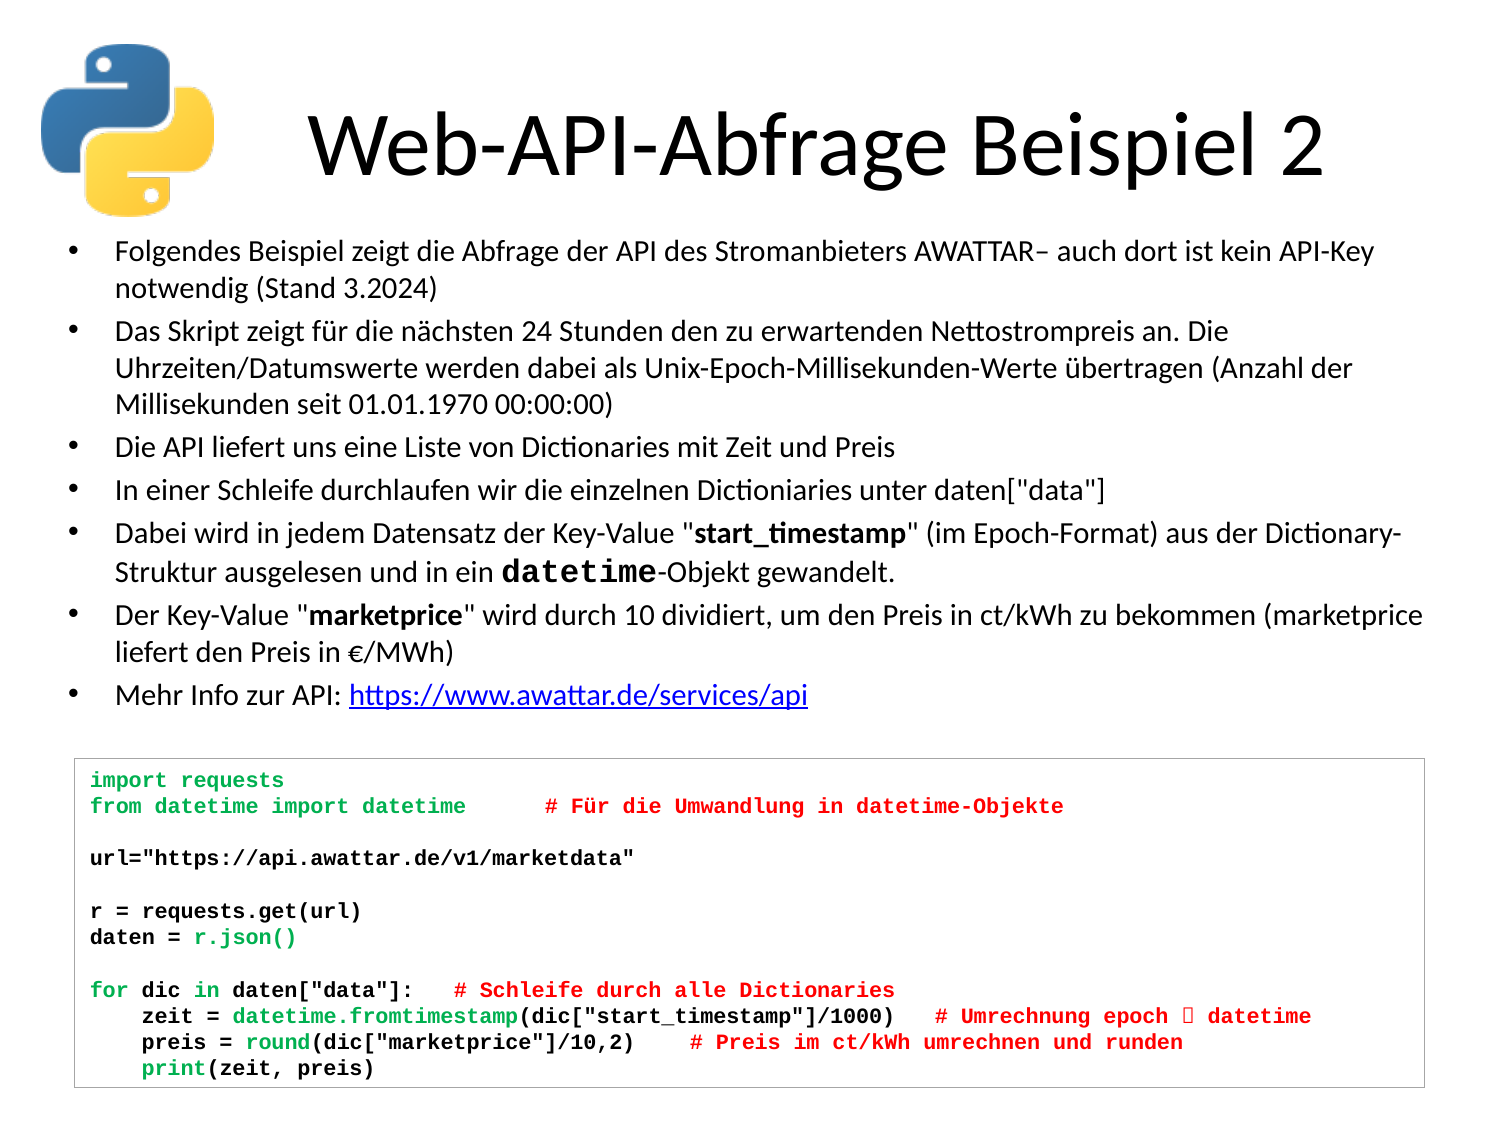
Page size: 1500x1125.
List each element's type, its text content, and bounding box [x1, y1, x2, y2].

title Web-API-Abfrage Beispiel 2 [230, 45, 1425, 223]
text_box import requests from datetime import datetime # Für die Umwandlung in datetime-Objekte url="https://api.awattar.de/v1/marketdata" r = requests.get(url) daten = r.json() for dic in daten["data"]: # Schleife durch alle Dictionaries zeit = datetime.fromtimestamp(dic["start_timestamp"]/1000) # Umrechnung epoch  datetime preis = round(dic["marketprice"]/10,2) # Preis im ct/kWh umrechnen und runden print(zeit, preis) [74, 758, 1425, 1088]
picture [41, 44, 214, 217]
list Folgendes Beispiel zeigt die Abfrage der API des Stromanbieters AWATTAR– auch dort ist kein API-Key notwendig (Stand 3.2024) Das Skript zeigt für die nächsten 24 Stunden den zu erwartenden Nettostrompreis an. Die Uhrzeiten/Datumswerte werden dabei als Unix-Epoch-Millisekunden-Werte übertragen (Anzahl der Millisekunden seit 01.01.1970 00:00:00) Die API liefert uns eine Liste von Dictionaries mit Zeit und Preis In einer Schleife durchlaufen wir die einzelnen Dictioniaries unter daten["data"] Dabei wird in jedem Datensatz der Key-Value "start_timestamp" (im Epoch-Format) aus der Dictionary-Struktur ausgelesen und in ein datetime-Objekt gewandelt. Der Key-Value "marketprice" wird durch 10 dividiert, um den Preis in ct/kWh zu bekommen (marketprice liefert den Preis in €/MWh) Mehr Info zur API: https://www.awattar.de/services/api [53, 223, 1461, 767]
